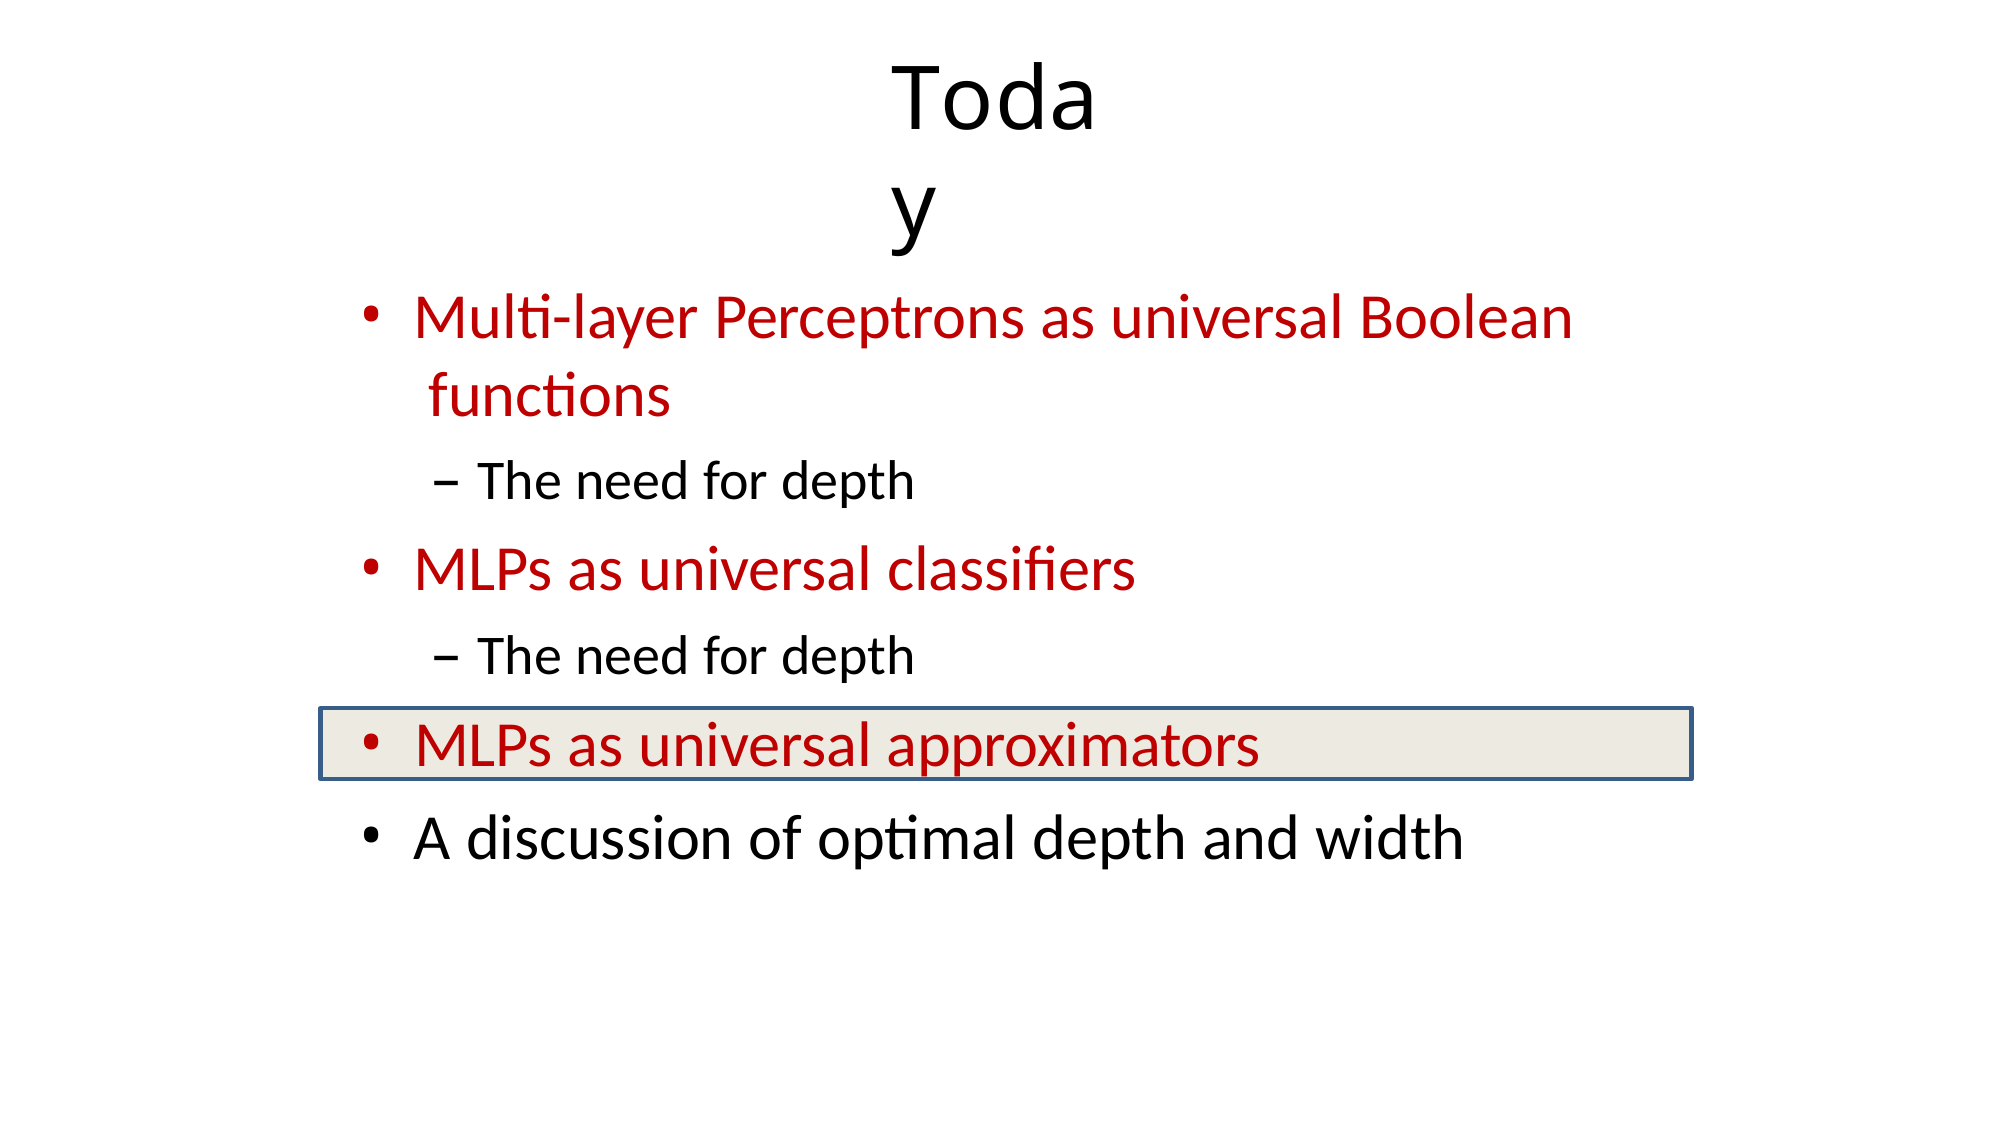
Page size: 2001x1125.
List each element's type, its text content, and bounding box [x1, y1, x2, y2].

text_box A discussion of optimal depth and width [357, 777, 1474, 873]
text_box MLPs as universal approximators [320, 708, 1692, 780]
title Today [890, 38, 1111, 253]
text_box Multi-layer Perceptrons as universal Boolean functions The need for depth MLPs as universal classifiers The need for depth [357, 272, 1588, 686]
